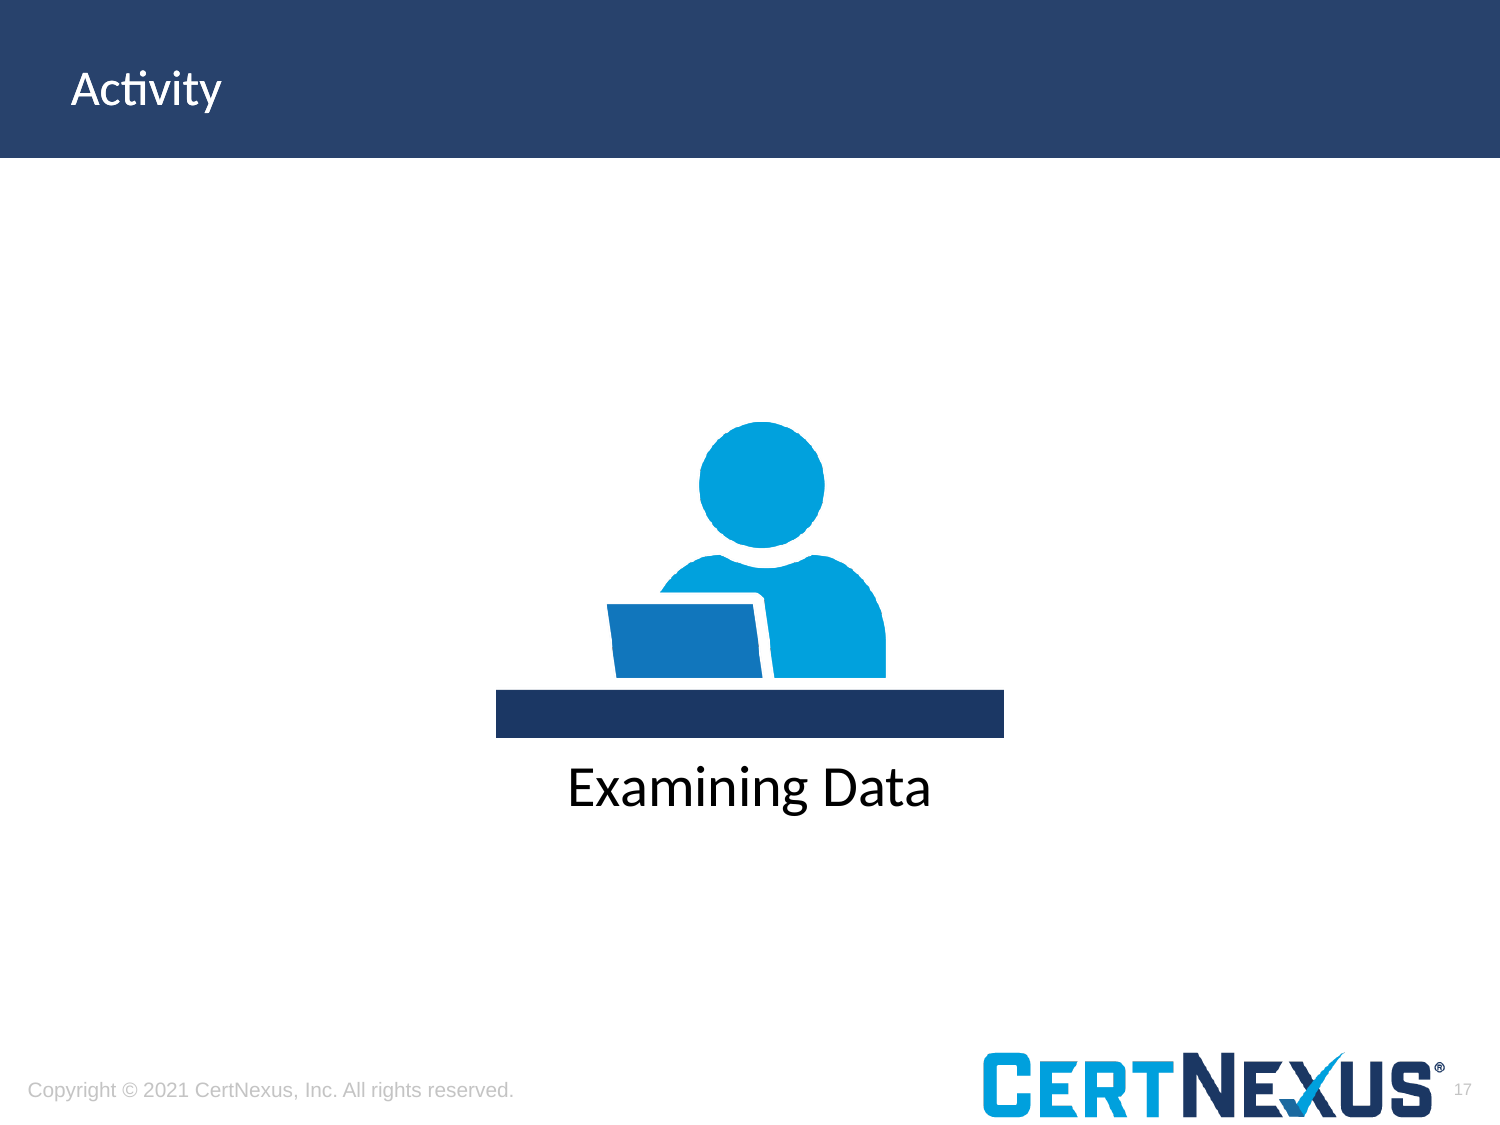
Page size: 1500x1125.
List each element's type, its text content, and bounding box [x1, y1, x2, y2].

picture [967, 1023, 1458, 1125]
list Examining Data [93, 740, 1407, 841]
slide_number 17 [1137, 1058, 1488, 1119]
picture [496, 422, 1004, 738]
